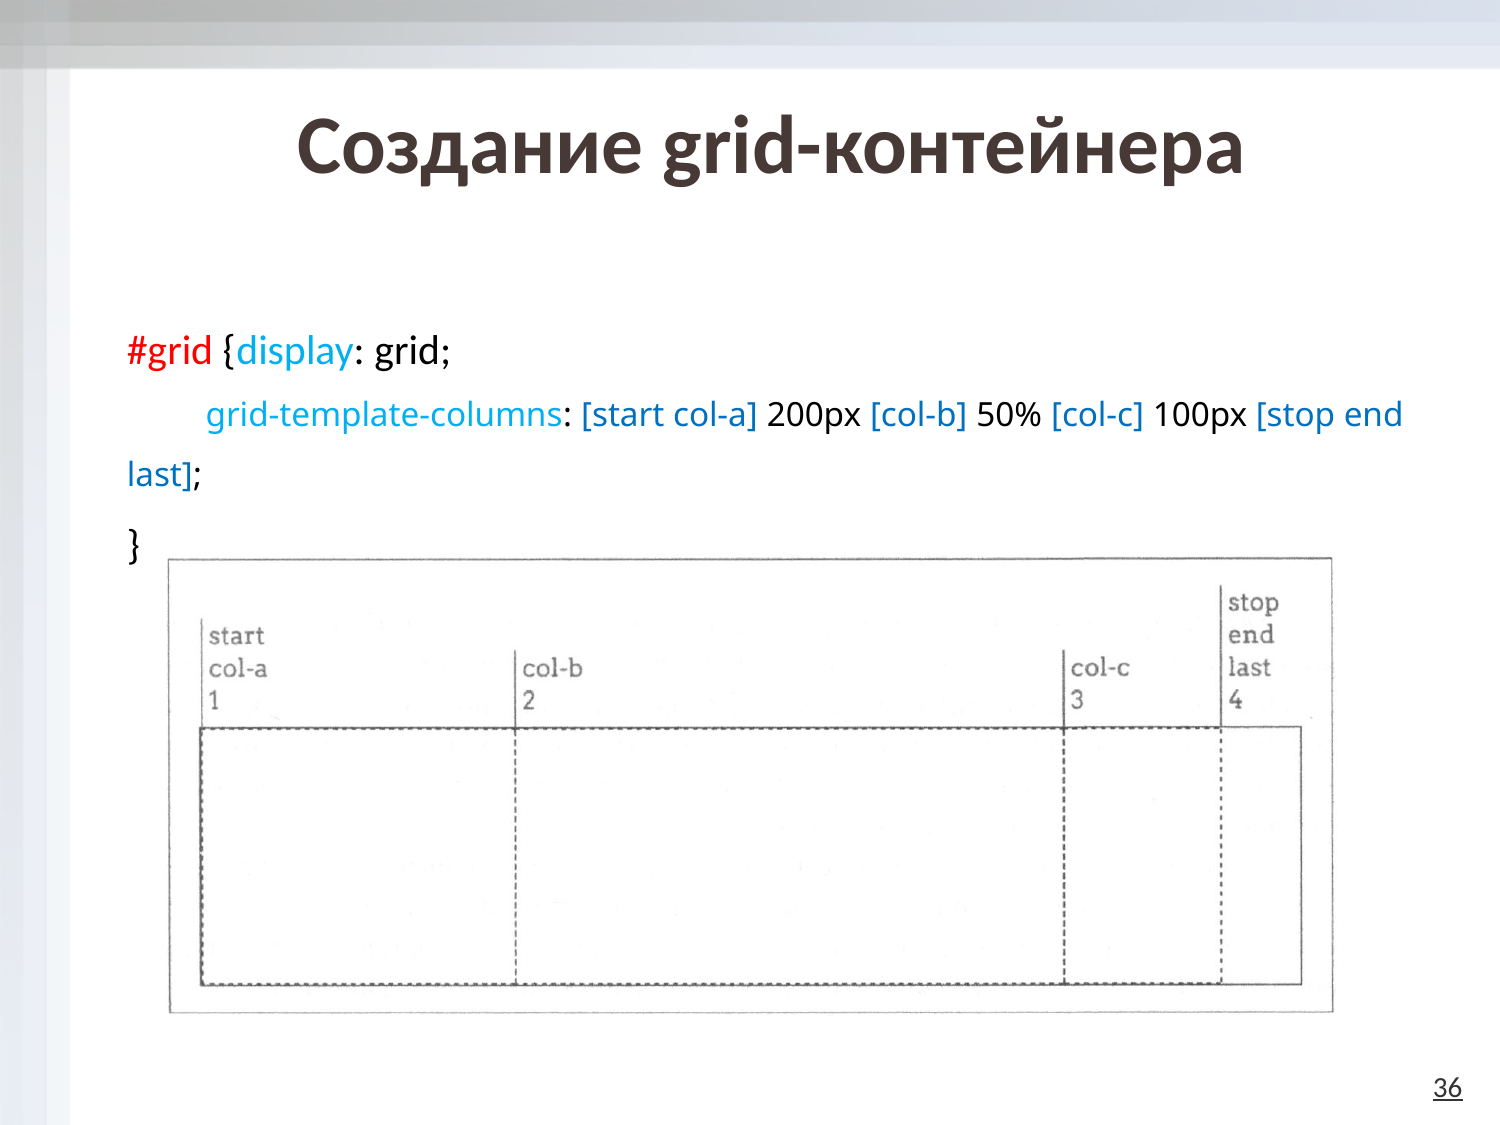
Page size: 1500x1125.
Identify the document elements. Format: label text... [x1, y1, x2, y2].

title Создание grid-контейнера [175, 89, 1361, 290]
picture [0, 0, 1500, 1125]
slide_number 36 [1352, 1054, 1478, 1118]
text_box #grid {display: grid; grid-template-columns: [start col-a] 200px [col-b] 50% [col-c] 100px [stop end last]; } [112, 290, 1459, 988]
